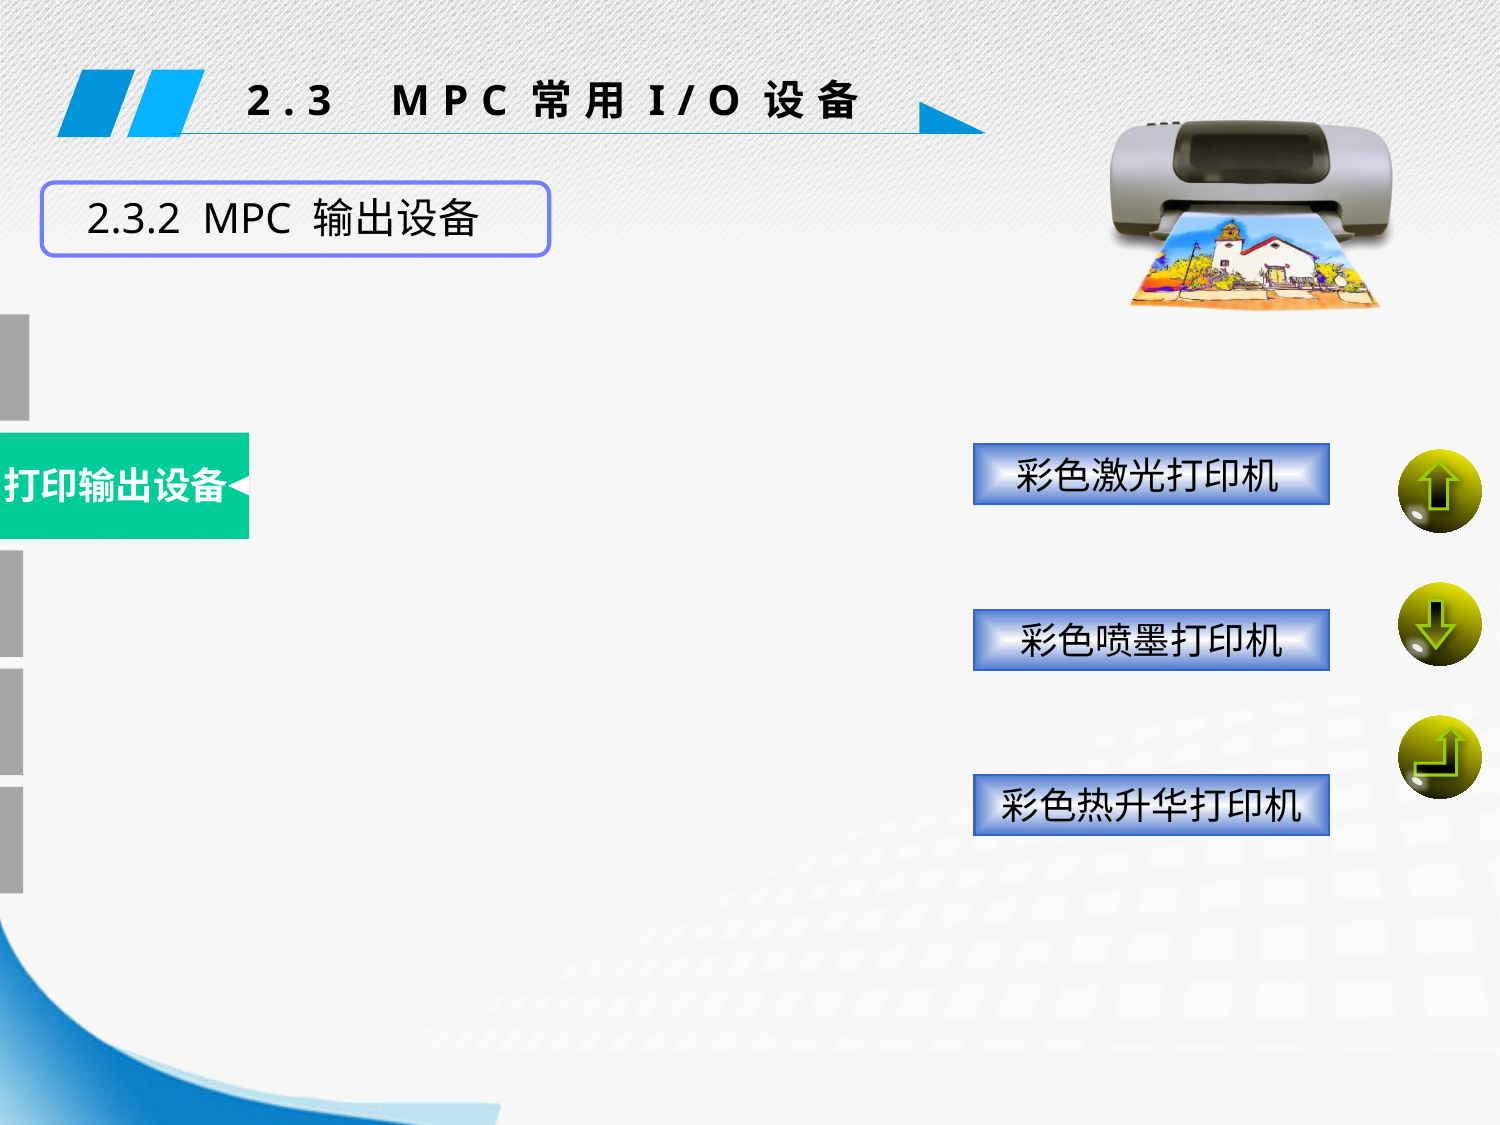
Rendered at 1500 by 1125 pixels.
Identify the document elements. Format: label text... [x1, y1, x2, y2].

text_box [1398, 449, 1482, 533]
text_box 彩色激光打印机 [974, 444, 1329, 504]
picture [0, 0, 1500, 1125]
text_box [1398, 715, 1482, 799]
text_box [0, 786, 24, 894]
text_box [0, 314, 30, 421]
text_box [1398, 582, 1482, 666]
text_box [0, 550, 24, 657]
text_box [0, 432, 250, 540]
text_box 2.3 MPC常用I/O设备 [231, 66, 875, 132]
text_box 彩色热升华打印机 [974, 775, 1329, 835]
text_box [0, 668, 24, 776]
text_box [39, 180, 552, 258]
text_box 彩色喷墨打印机 [974, 609, 1329, 670]
